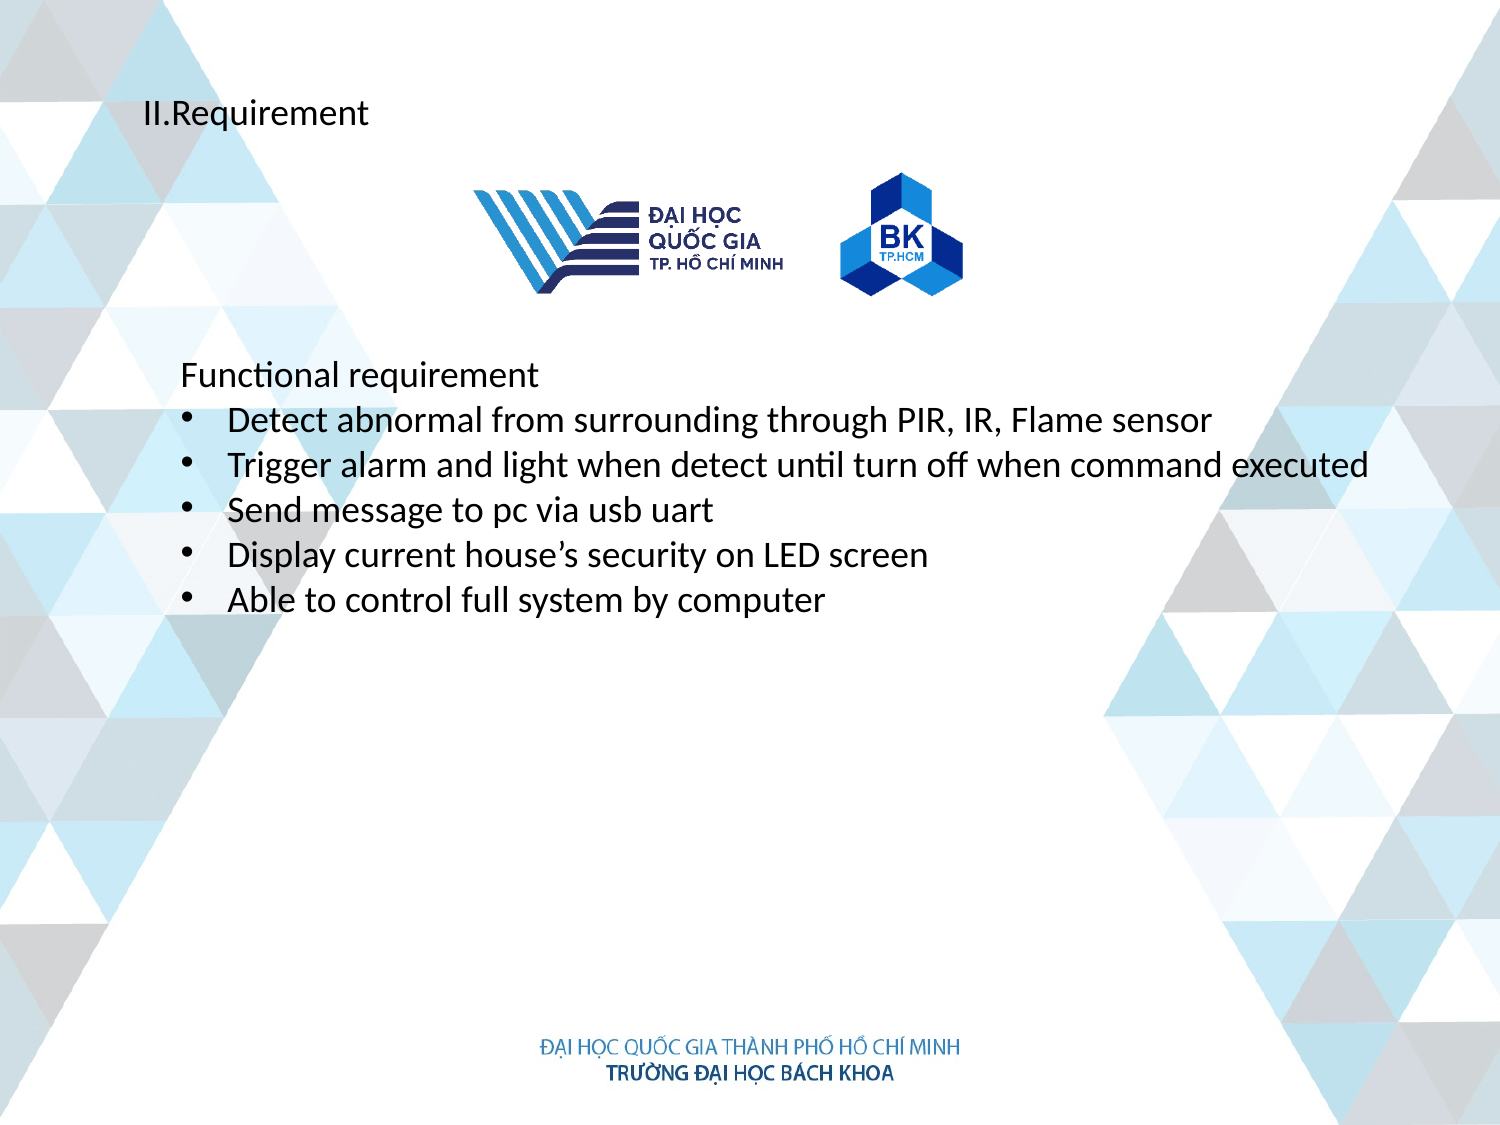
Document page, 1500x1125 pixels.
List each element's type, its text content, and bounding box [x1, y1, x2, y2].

text_box Functional requirement Detect abnormal from surrounding through PIR, IR, Flame sensor Trigger alarm and light when detect until turn off when command executed Send message to pc via usb uart Display current house’s security on LED screen Able to control full system by computer [165, 342, 1401, 627]
text_box II.Requirement [128, 80, 1042, 140]
picture [0, 0, 1500, 1125]
